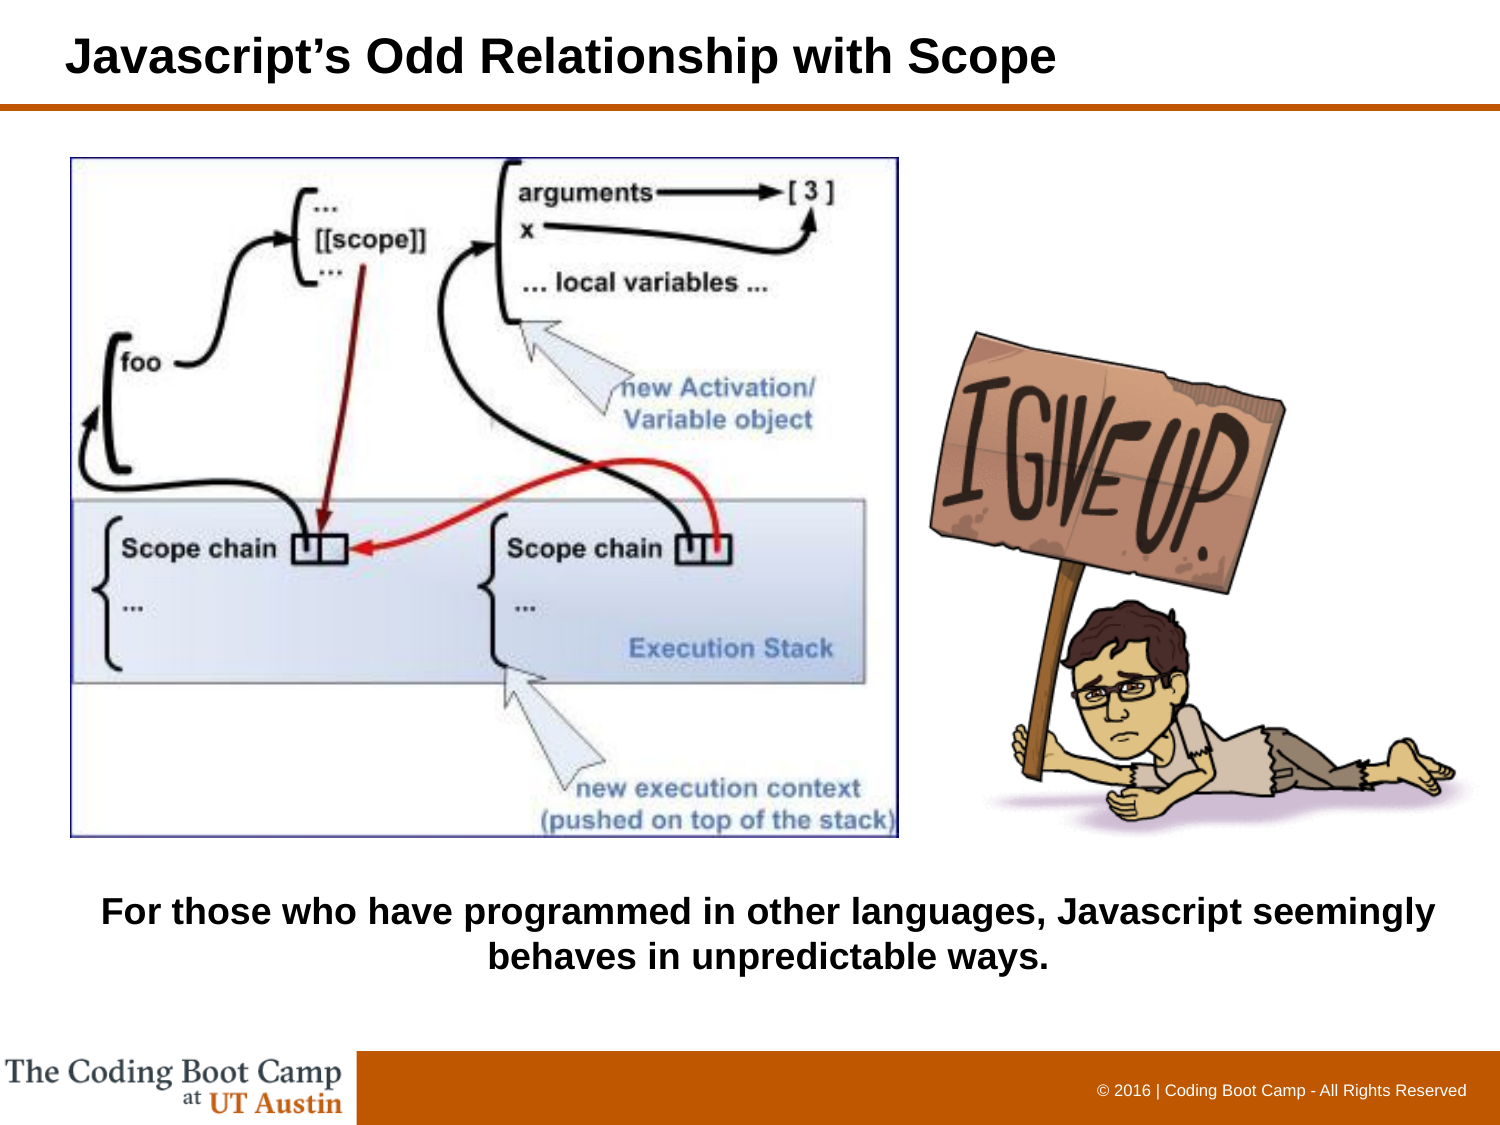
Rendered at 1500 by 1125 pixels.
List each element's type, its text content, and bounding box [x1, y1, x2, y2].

picture [902, 287, 1487, 871]
text_box Javascript’s Odd Relationship with Scope [49, 16, 1163, 91]
picture [70, 157, 899, 838]
picture [0, 1050, 357, 1125]
text_box For those who have programmed in other languages, Javascript seemingly behaves in unpredictable ways. [75, 879, 1463, 985]
